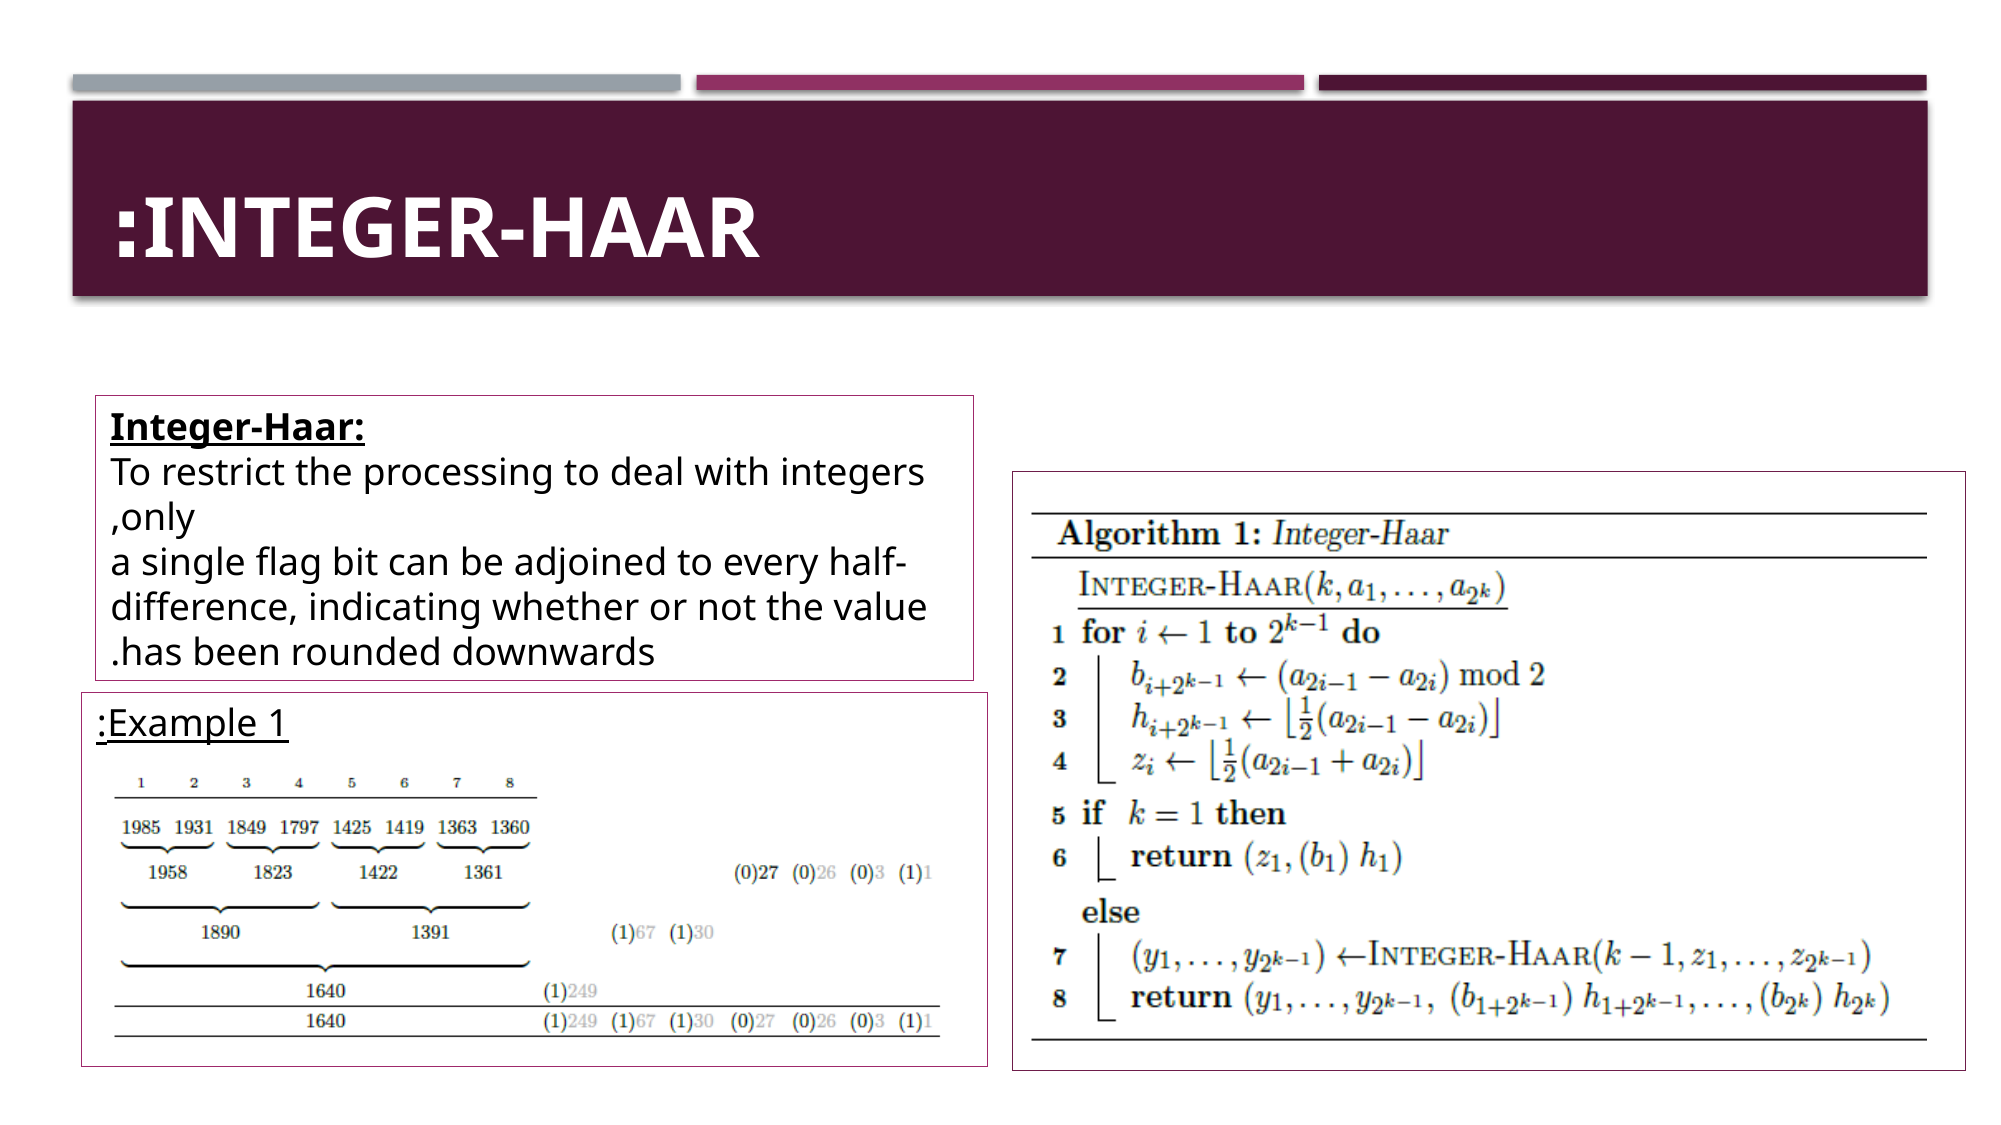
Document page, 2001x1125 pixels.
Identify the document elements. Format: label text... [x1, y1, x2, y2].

title Integer-Haar: [95, 115, 1905, 282]
text_box Integer-Haar: To restrict the processing to deal with integers only, a single flag bit can be adjoined to every half-difference, indicating whether or not the value has been rounded downwards. [95, 395, 974, 681]
text_box Example 1: [81, 692, 988, 1067]
text_box [1012, 471, 1966, 1071]
picture [94, 754, 969, 1049]
picture [1011, 492, 1928, 1049]
